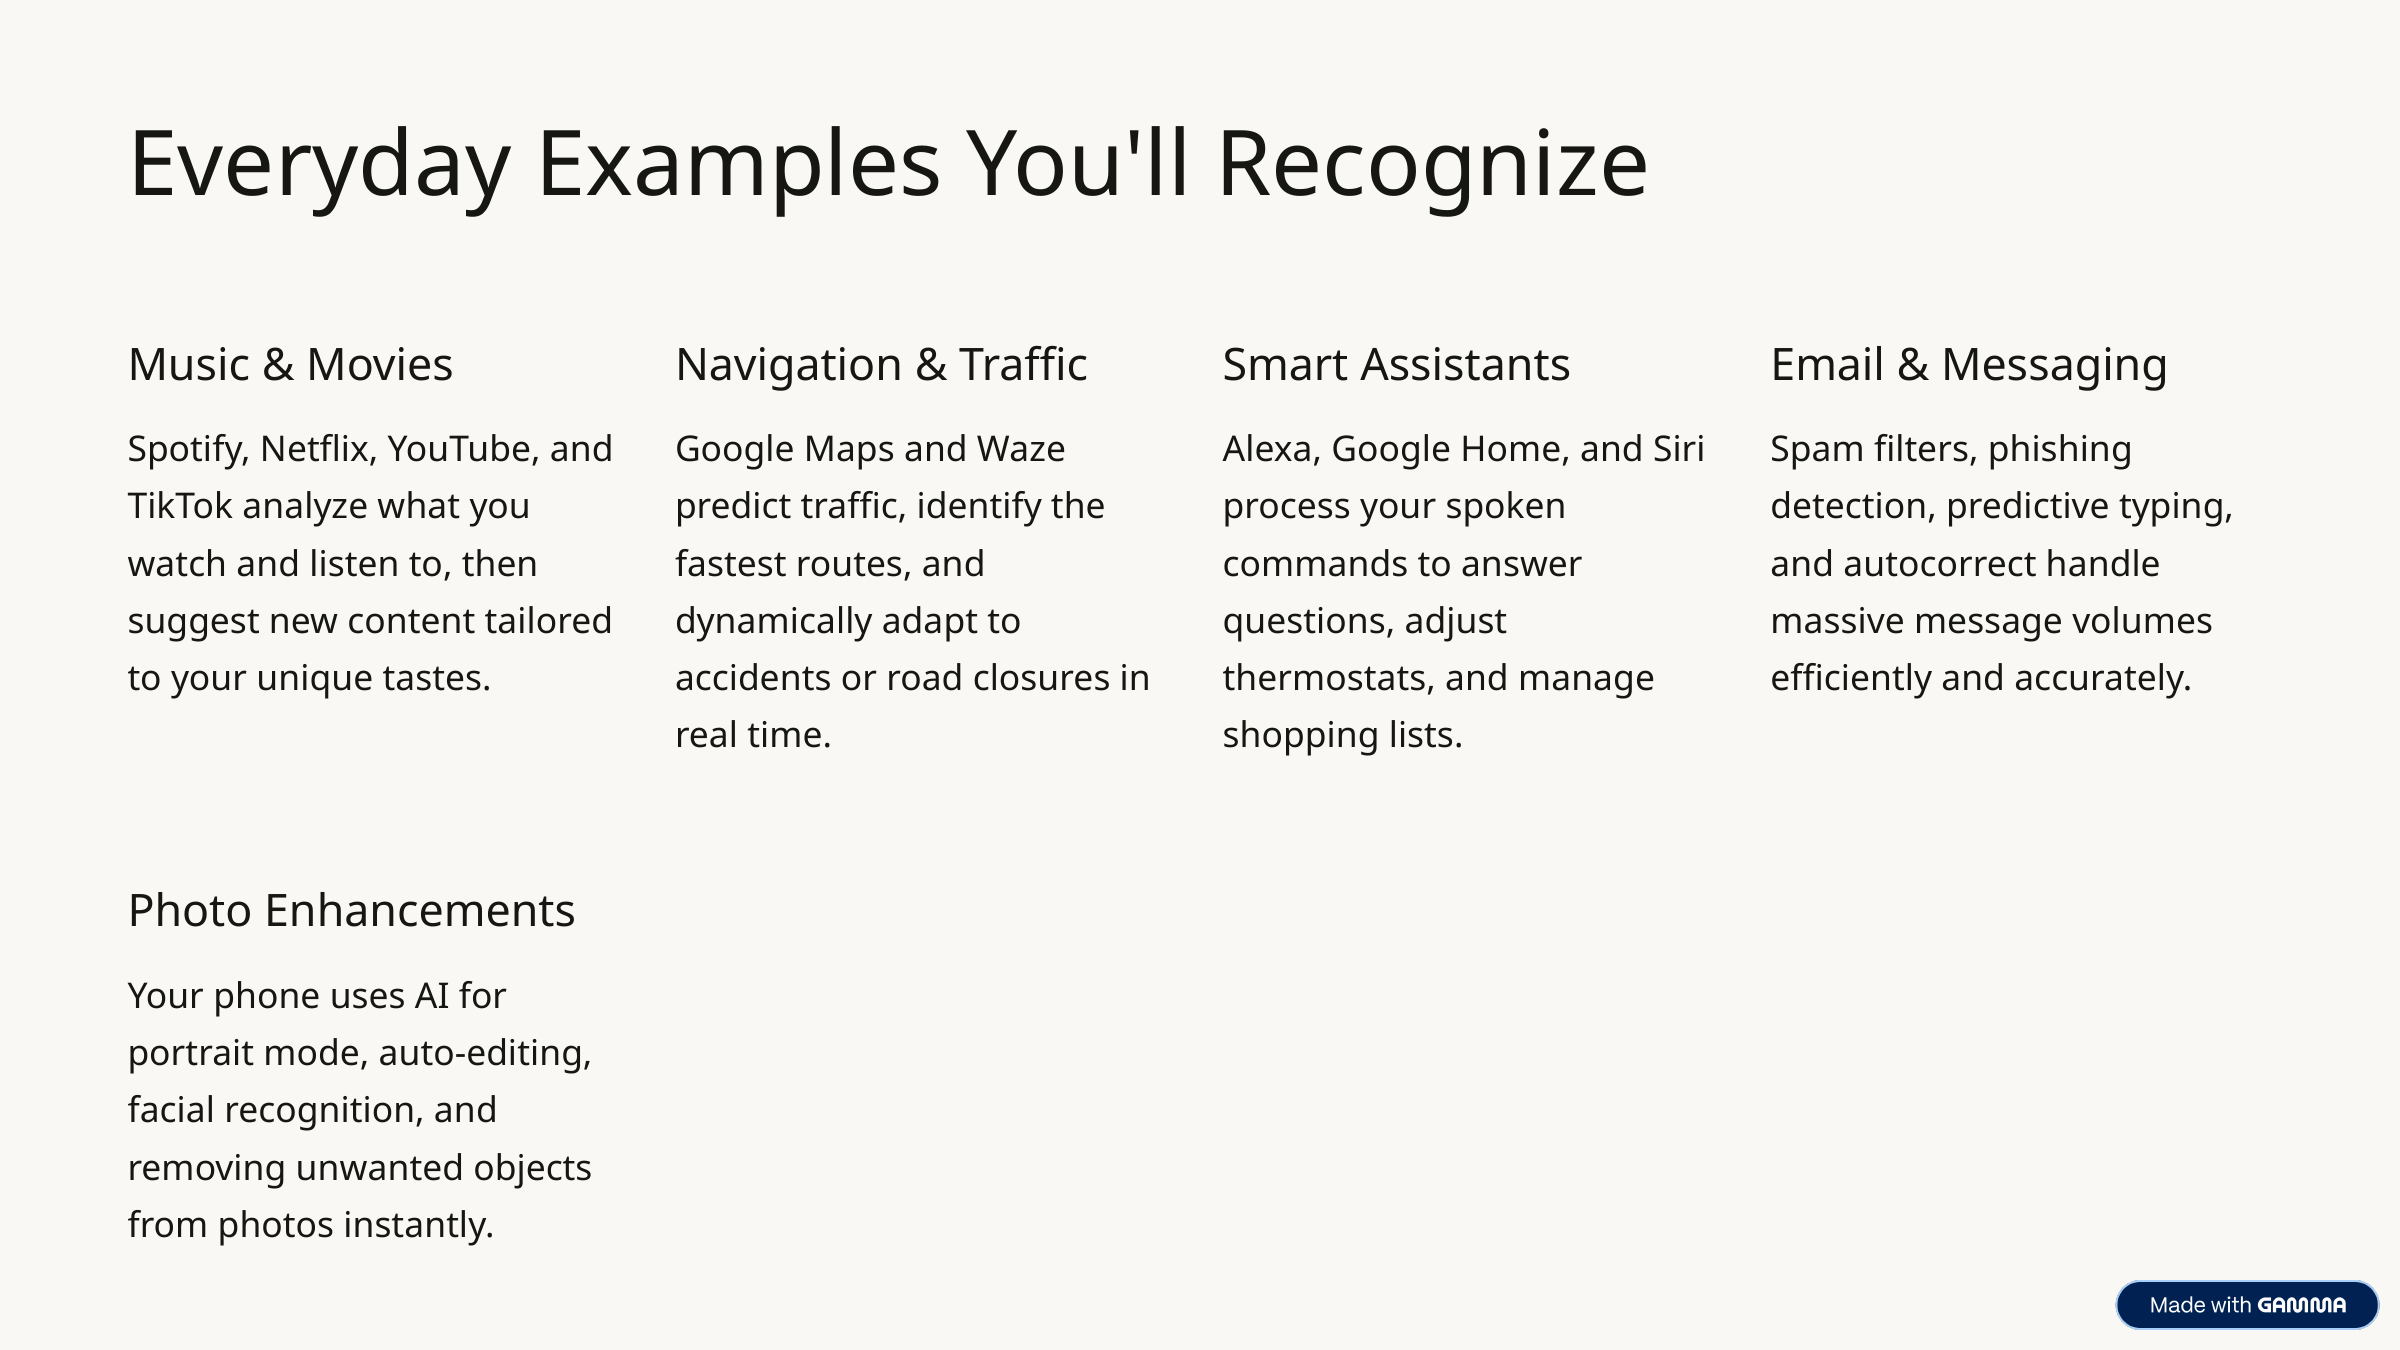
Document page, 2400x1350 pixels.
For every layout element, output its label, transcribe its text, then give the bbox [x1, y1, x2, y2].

text_box Spam filters, phishing detection, predictive typing, and autocorrect handle massive message volumes efficiently and accurately. [1770, 411, 2273, 703]
text_box Spotify, Netflix, YouTube, and TikTok analyze what you watch and listen to, then suggest new content tailored to your unique tastes. [127, 411, 630, 703]
text_box Navigation & Traffic [675, 332, 1131, 390]
text_box Smart Assistants [1222, 332, 1679, 390]
text_box Google Maps and Waze predict traffic, identify the fastest routes, and dynamically adapt to accidents or road closures in real time. [675, 411, 1178, 761]
text_box Photo Enhancements [127, 879, 585, 937]
text_box Alexa, Google Home, and Siri process your spoken commands to answer questions, adjust thermostats, and manage shopping lists. [1222, 411, 1725, 761]
text_box Your phone uses AI for portrait mode, auto-editing, facial recognition, and removing unwanted objects from photos instantly. [127, 958, 630, 1250]
text_box Everyday Examples You'll Recognize [127, 100, 1649, 215]
picture [2106, 1271, 2389, 1339]
text_box Music & Movies [127, 332, 583, 390]
text_box Email & Messaging [1770, 332, 2226, 390]
